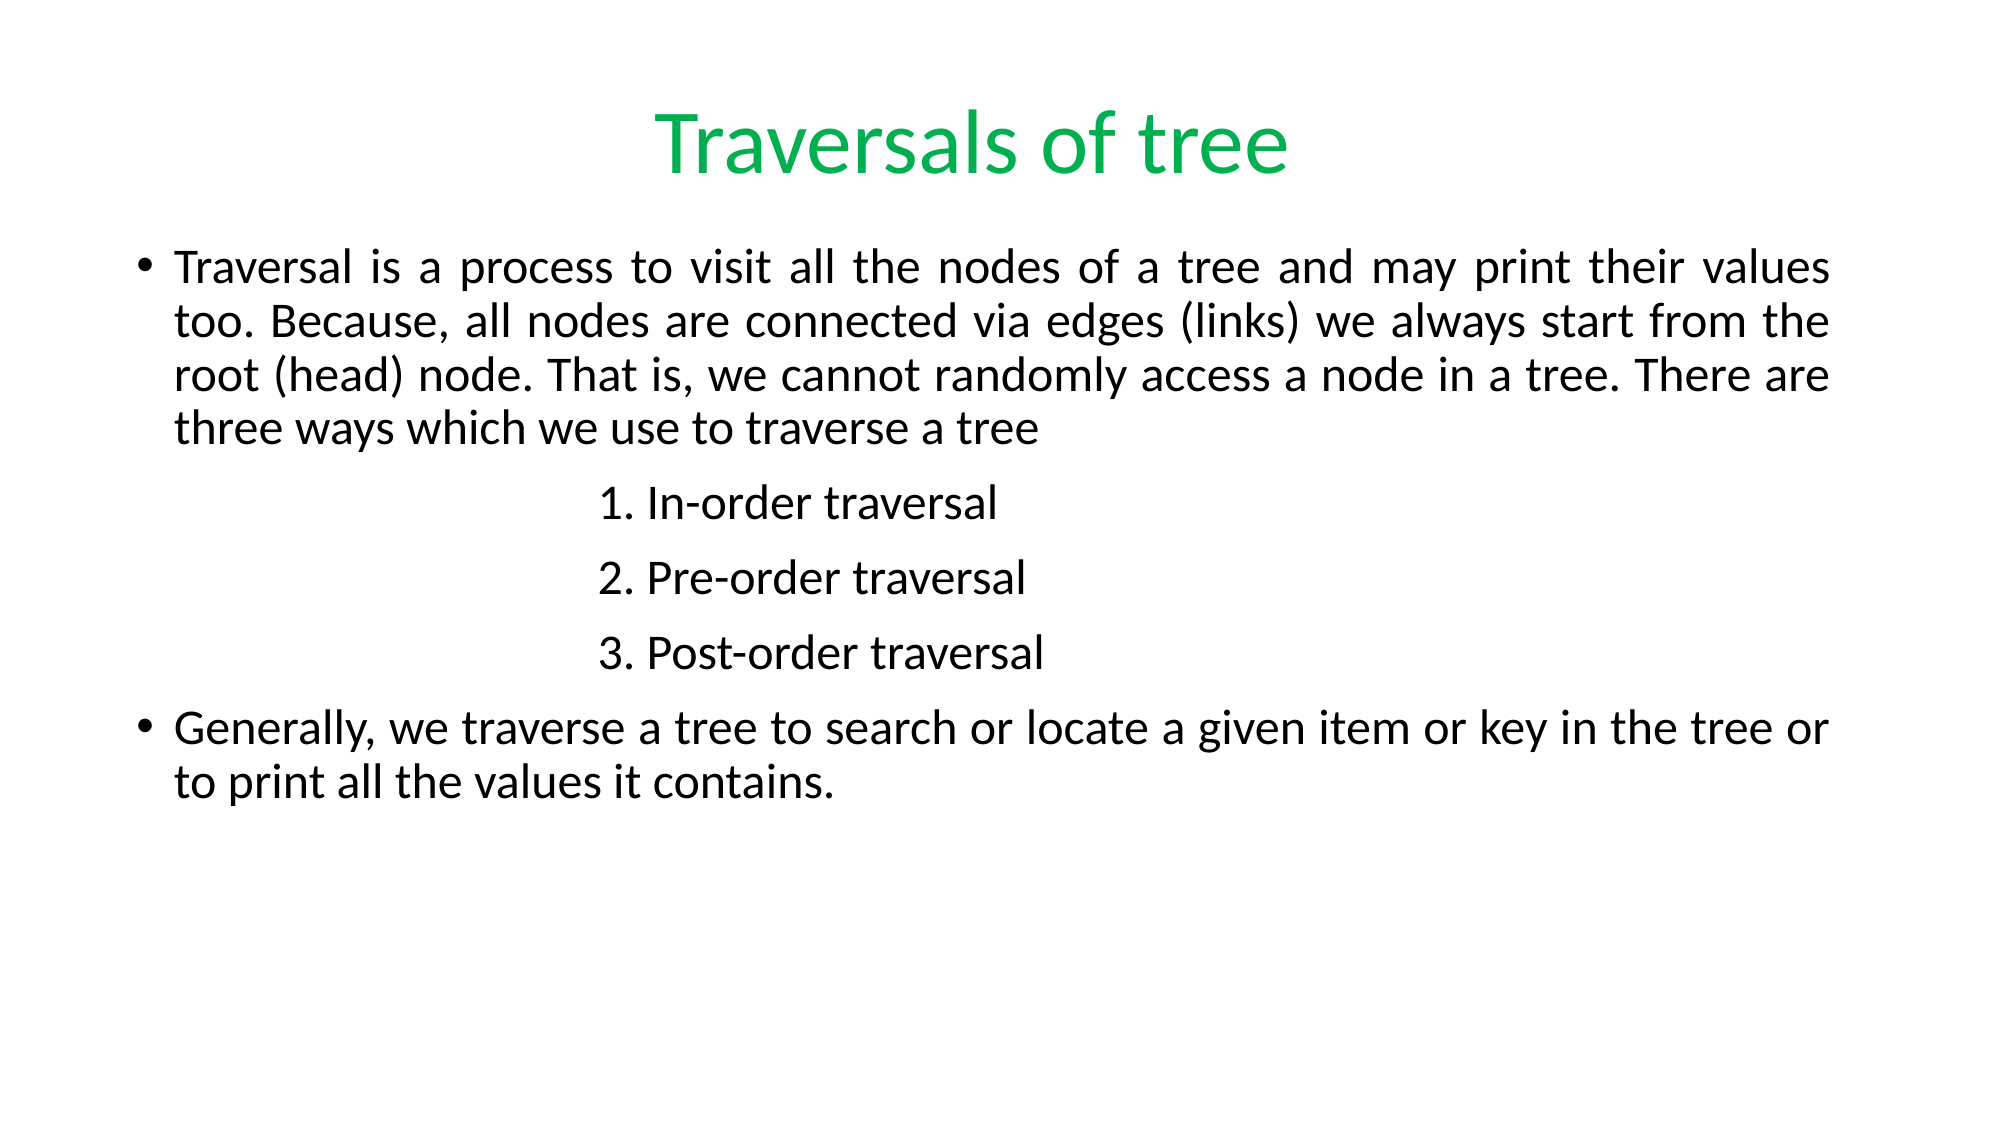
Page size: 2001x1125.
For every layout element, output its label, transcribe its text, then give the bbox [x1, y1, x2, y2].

title Traversals of tree [639, 68, 1361, 219]
list Traversal is a process to visit all the nodes of a tree and may print their values too. Because, all nodes are connected via edges (links) we always start from the root (head) node. That is, we cannot randomly access a node in a tree. There are three ways which we use to traverse a tree 1. In-order traversal 2. Pre-order traversal 3. Post-order traversal Generally, we traverse a tree to search or locate a given item or key in the tree or to print all the values it contains. [121, 232, 1847, 947]
